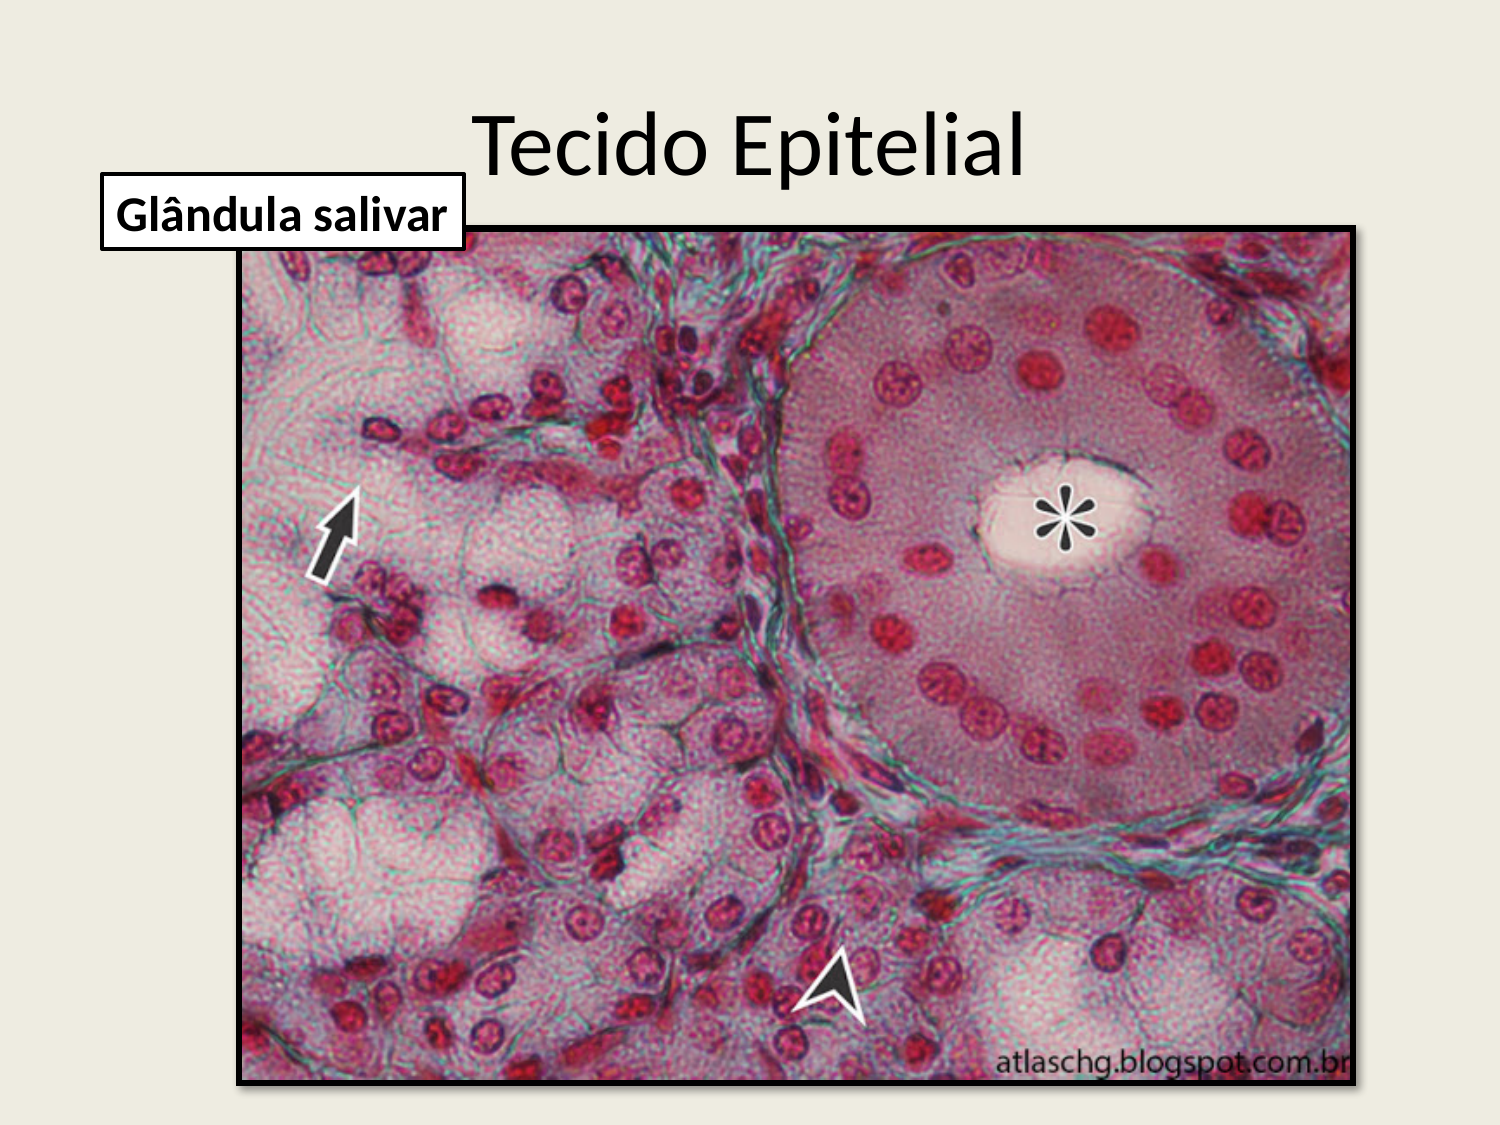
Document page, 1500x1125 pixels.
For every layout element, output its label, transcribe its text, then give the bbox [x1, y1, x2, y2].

picture [241, 231, 1351, 1081]
text_box Glândula salivar [100, 172, 466, 251]
title Tecido Epitelial [75, 45, 1425, 233]
